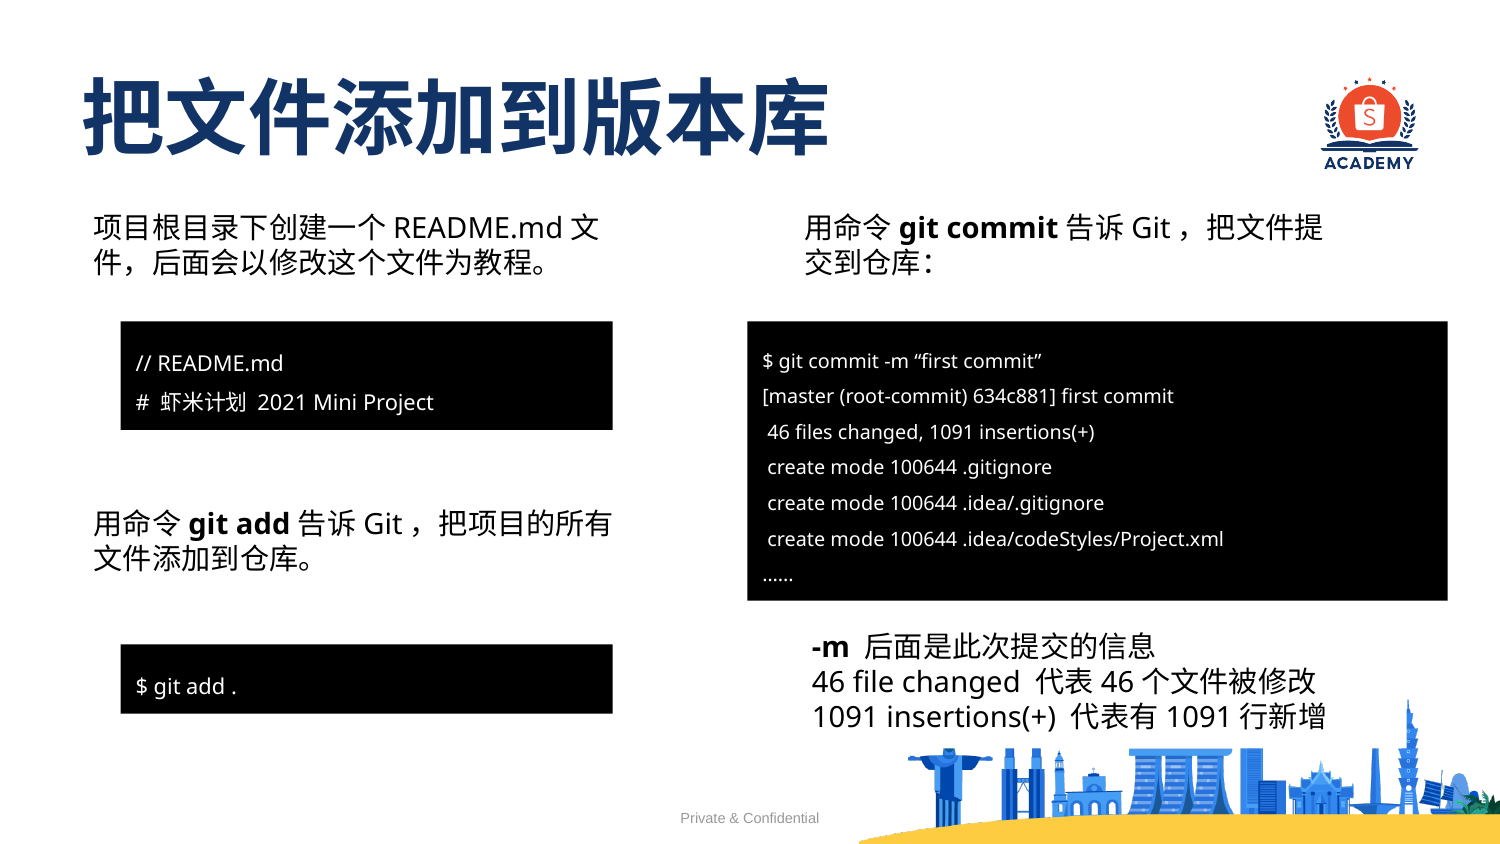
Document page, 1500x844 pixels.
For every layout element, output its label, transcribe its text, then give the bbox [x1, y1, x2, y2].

picture [1292, 47, 1448, 203]
text_box 用命令git add告诉Git，把项目的所有文件添加到仓库。 [78, 490, 655, 591]
text_box // README.md # 虾米计划 2021 Mini Project [120, 321, 613, 430]
text_box $ git add . [120, 644, 613, 714]
text_box 项目根目录下创建一个README.md文件，后面会以修改这个文件为教程。 [78, 193, 655, 294]
text_box -m 后面是此次提交的信息 46 file changed 代表46个文件被修改 1091 insertions(+) 代表有1091行新增 [796, 613, 1407, 749]
text_box $ git commit -m “first commit” [master (root-commit) 634c881] first commit 46 files changed, 1091 insertions(+) create mode 100644 .gitignore create mode 100644 .idea/.gitignore create mode 100644 .idea/codeStyles/Project.xml …... [747, 321, 1448, 601]
text_box 用命令git commit告诉Git，把文件提交到仓库： [789, 193, 1366, 294]
picture [859, 688, 1500, 844]
title 把文件添加到版本库 [78, 62, 912, 198]
